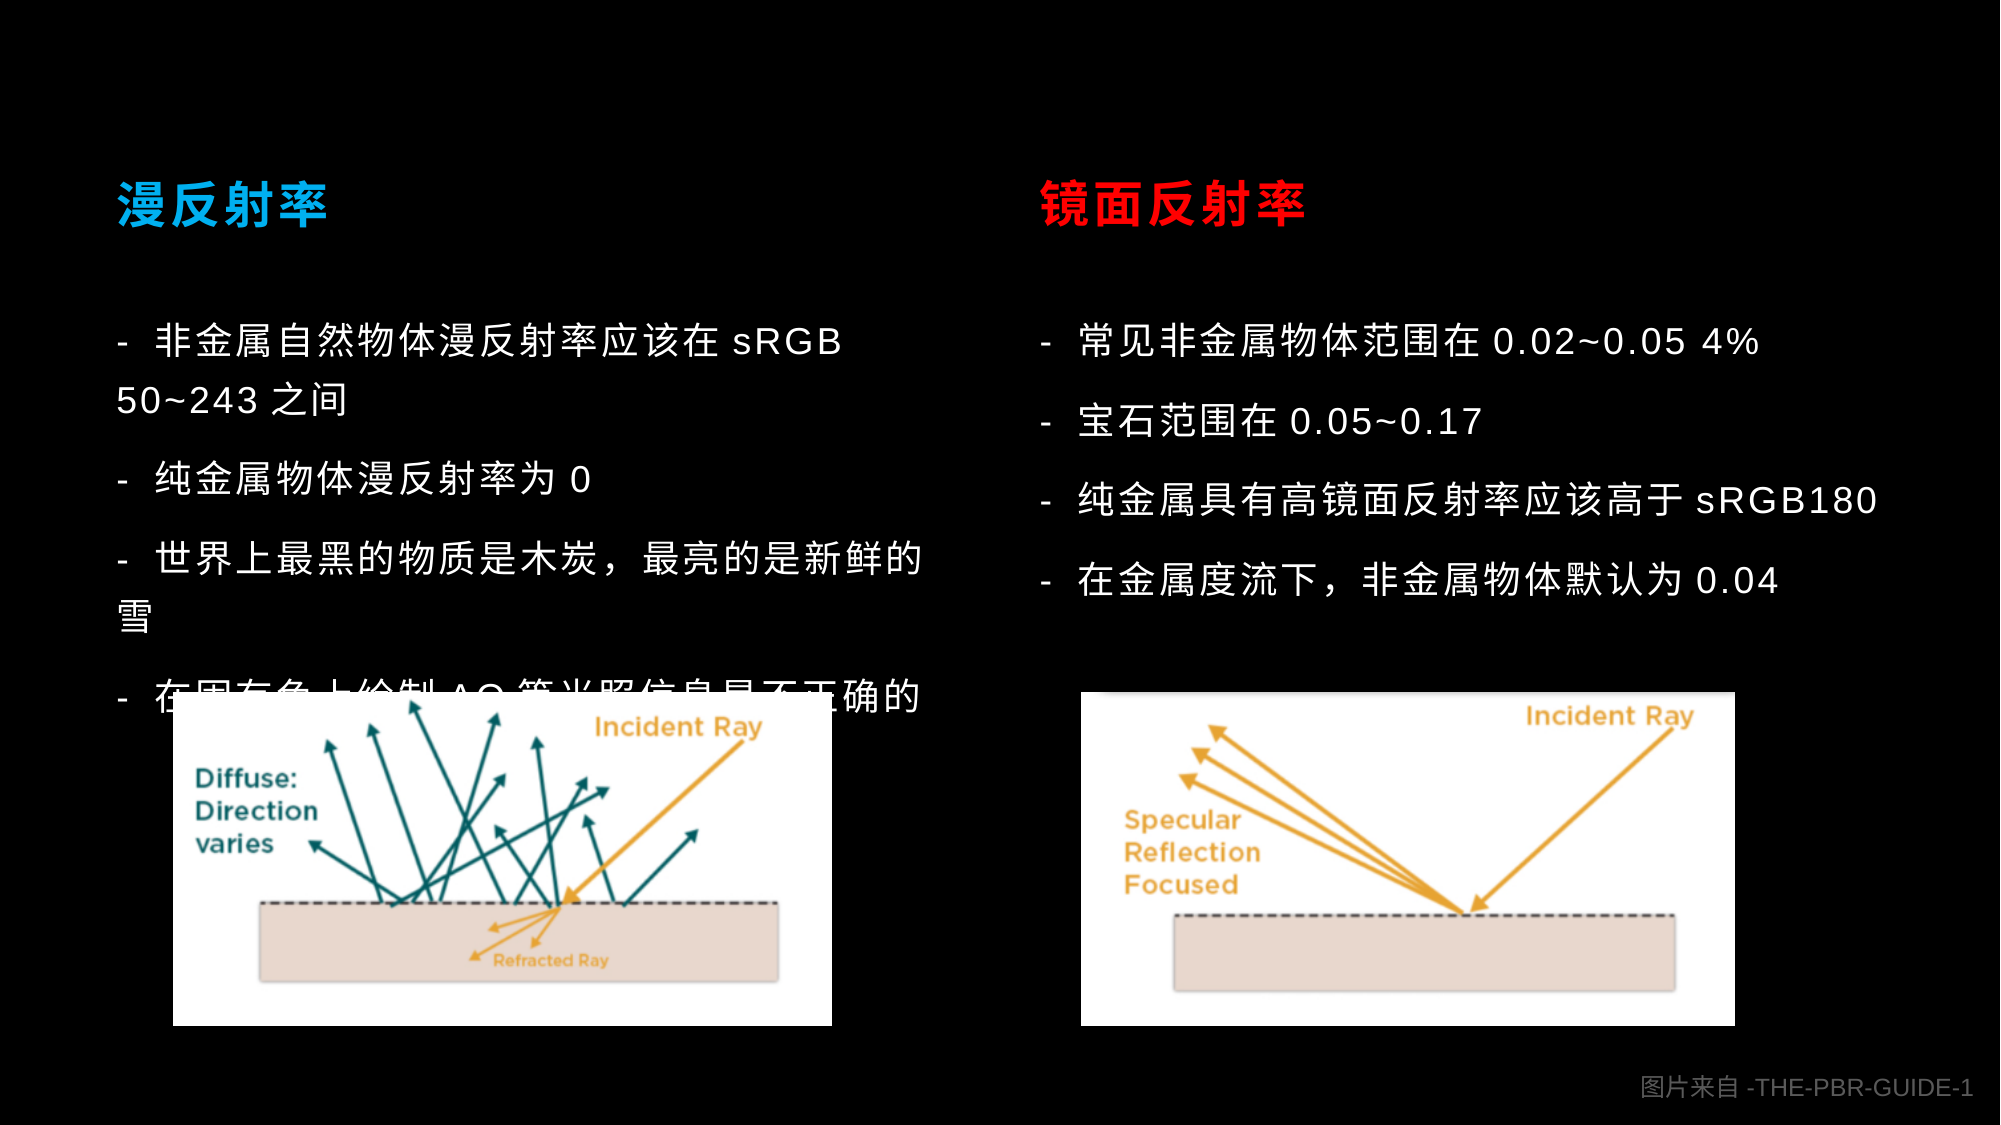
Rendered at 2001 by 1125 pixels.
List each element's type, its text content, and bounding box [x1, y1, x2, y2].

picture [1081, 691, 1735, 1026]
list 镜面反射率 [1022, 166, 1900, 230]
picture [173, 691, 833, 1026]
list - 常见非金属物体范围在0.02~0.05 4% - 宝石范围在0.05~0.17 - 纯金属具有高镜面反射率应该高于sRGB180 - 在金属度流下，非金属物体默认为0.04 [1022, 304, 1900, 1026]
list 漫反射率 [99, 167, 977, 231]
list - 非金属自然物体漫反射率应该在sRGB 50~243之间 - 纯金属物体漫反射率为0 - 世界上最黑的物质是木炭，最亮的是新鲜的雪 - 在固有色上绘制AO等光照信息是不正确的 [99, 304, 977, 1026]
text_box 图片来自-THE-PBR-GUIDE-1 [1267, 1063, 1990, 1109]
